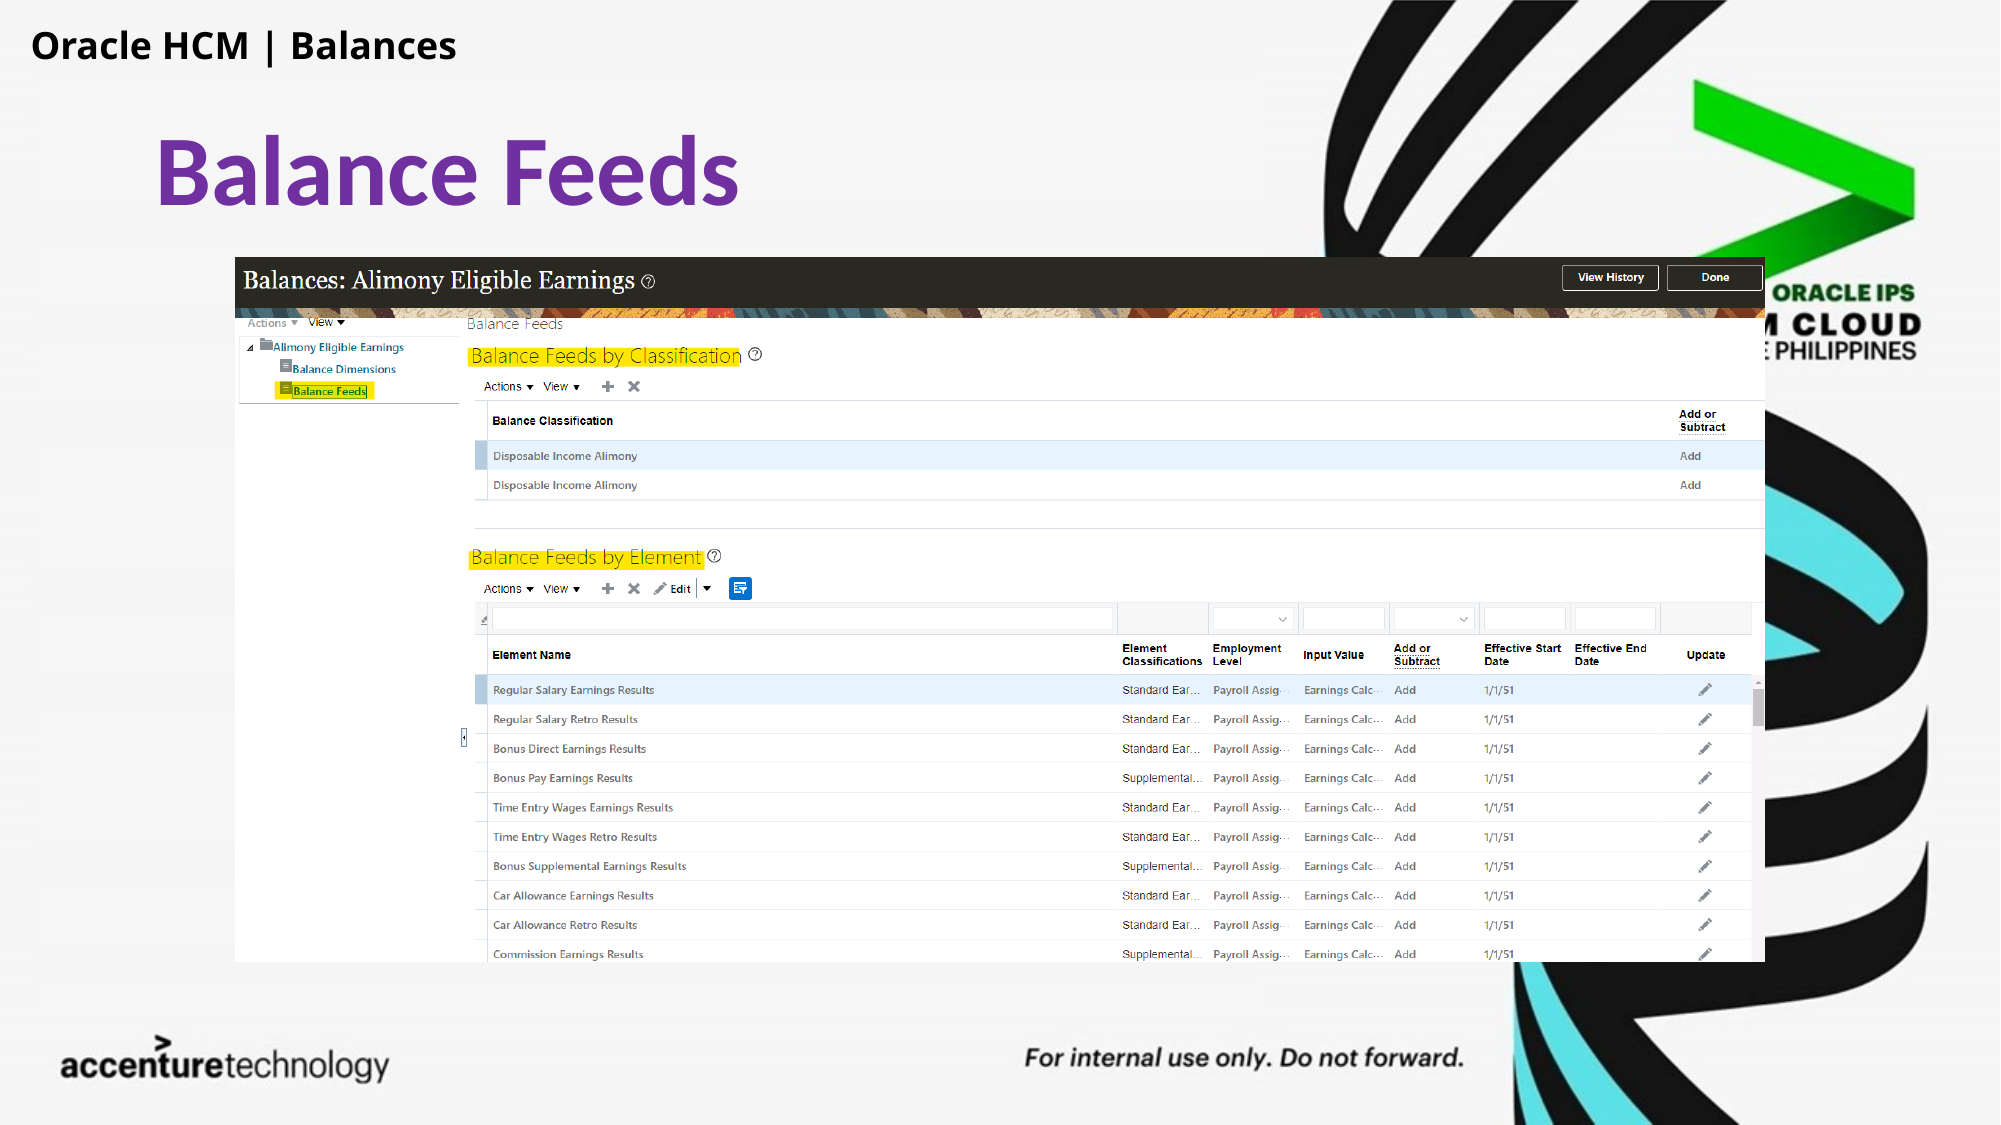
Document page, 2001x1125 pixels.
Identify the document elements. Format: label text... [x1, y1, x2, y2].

text_box Balance Feeds [140, 97, 757, 233]
text_box Oracle HCM | Balances [15, 14, 1028, 74]
picture [0, 0, 2001, 1125]
